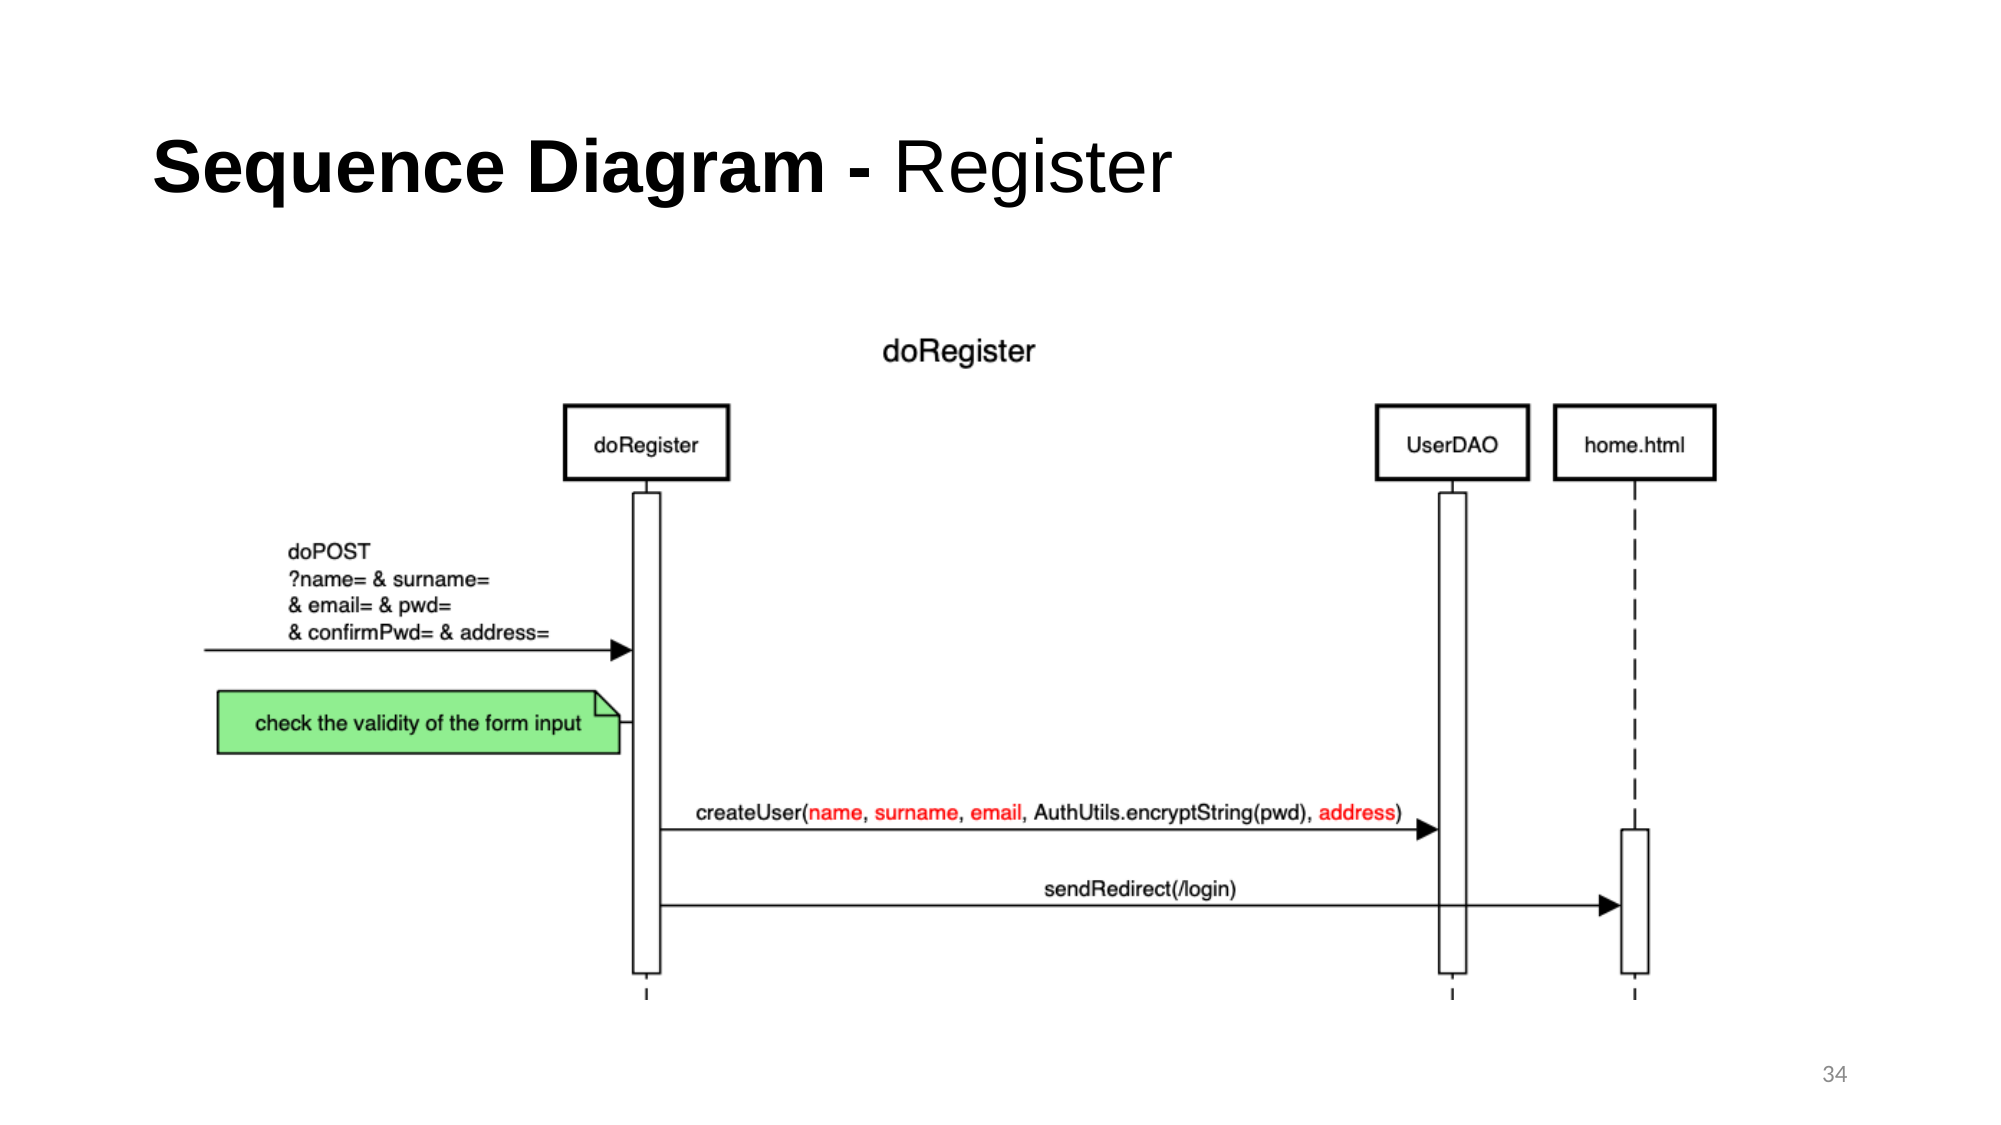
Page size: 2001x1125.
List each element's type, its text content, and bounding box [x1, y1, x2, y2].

picture [191, 320, 1728, 1000]
text_box Sequence Diagram - Register [137, 59, 1863, 278]
text_box 34 [1412, 1042, 1863, 1103]
